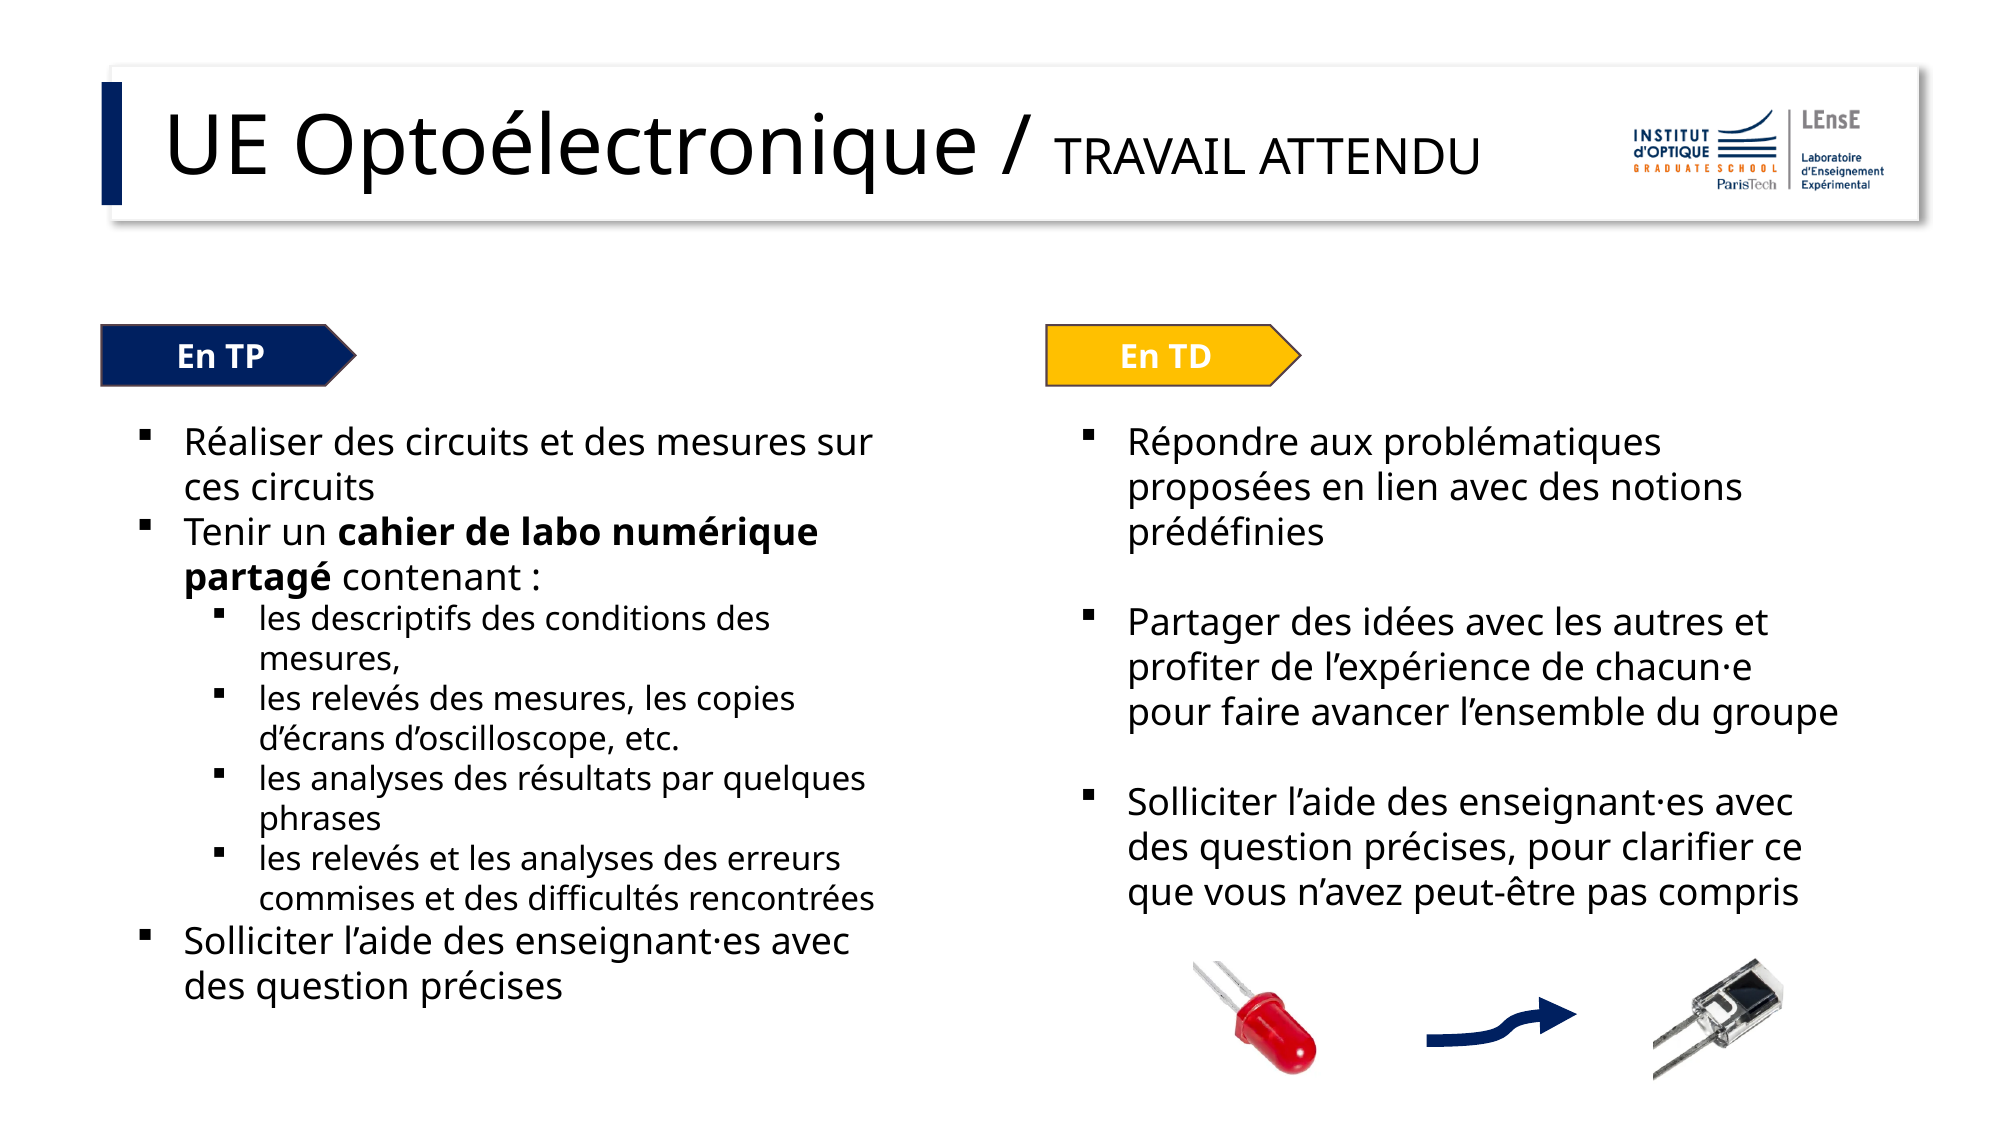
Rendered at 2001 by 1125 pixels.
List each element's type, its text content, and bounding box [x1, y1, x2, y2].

text_box UE Optoélectronique / TRAVAIL ATTENDU [148, 95, 1621, 211]
text_box En TP [100, 324, 357, 387]
text_box [101, 81, 123, 206]
picture [1653, 943, 1811, 1084]
picture [1193, 961, 1351, 1087]
text_box Réaliser des circuits et des mesures sur ces circuits Tenir un cahier de labo numérique partagé contenant : les descriptifs des conditions des mesures, les relevés des mesures, les copies d’écrans d’oscilloscope, etc. les analyses des résultats par quelques phrases les relevés et les analyses des erreurs commises et des difficultés rencontrées Solliciter l’aide des enseignant·es avec des question précises [121, 410, 915, 1015]
text_box Répondre aux problématiques proposées en lien avec des notions prédéfinies Partager des idées avec les autres et profiter de l’expérience de chacun·e pour faire avancer l’ensemble du groupe Solliciter l’aide des enseignant·es avec des question précises, pour clarifier ce que vous n’avez peut-être pas compris [1065, 410, 1858, 920]
text_box [109, 65, 1919, 221]
picture [1608, 83, 1909, 207]
text_box En TD [1045, 324, 1302, 387]
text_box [1426, 1014, 1578, 1041]
